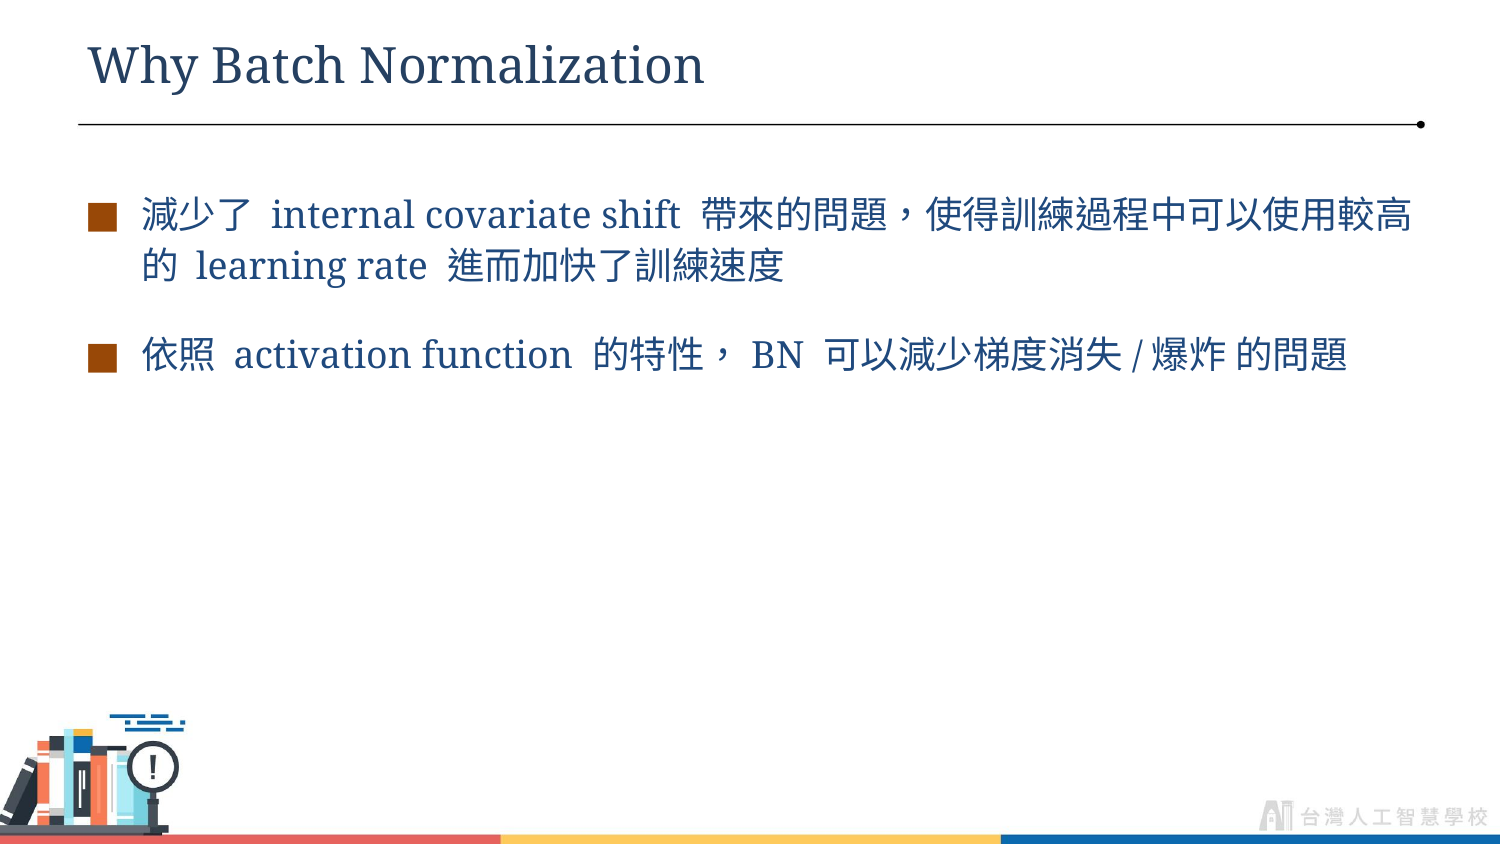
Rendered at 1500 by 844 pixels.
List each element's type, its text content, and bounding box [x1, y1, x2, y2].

title Why Batch Normalization [72, 18, 1409, 117]
list 減少了 internal covariate shift 帶來的問題，使得訓練過程中可以使用較高的 learning rate 進而加快了訓練速度 依照 activation function 的特性，BN 可以減少梯度消失/爆炸 的問題 [51, 168, 1449, 730]
picture [0, 0, 1500, 844]
